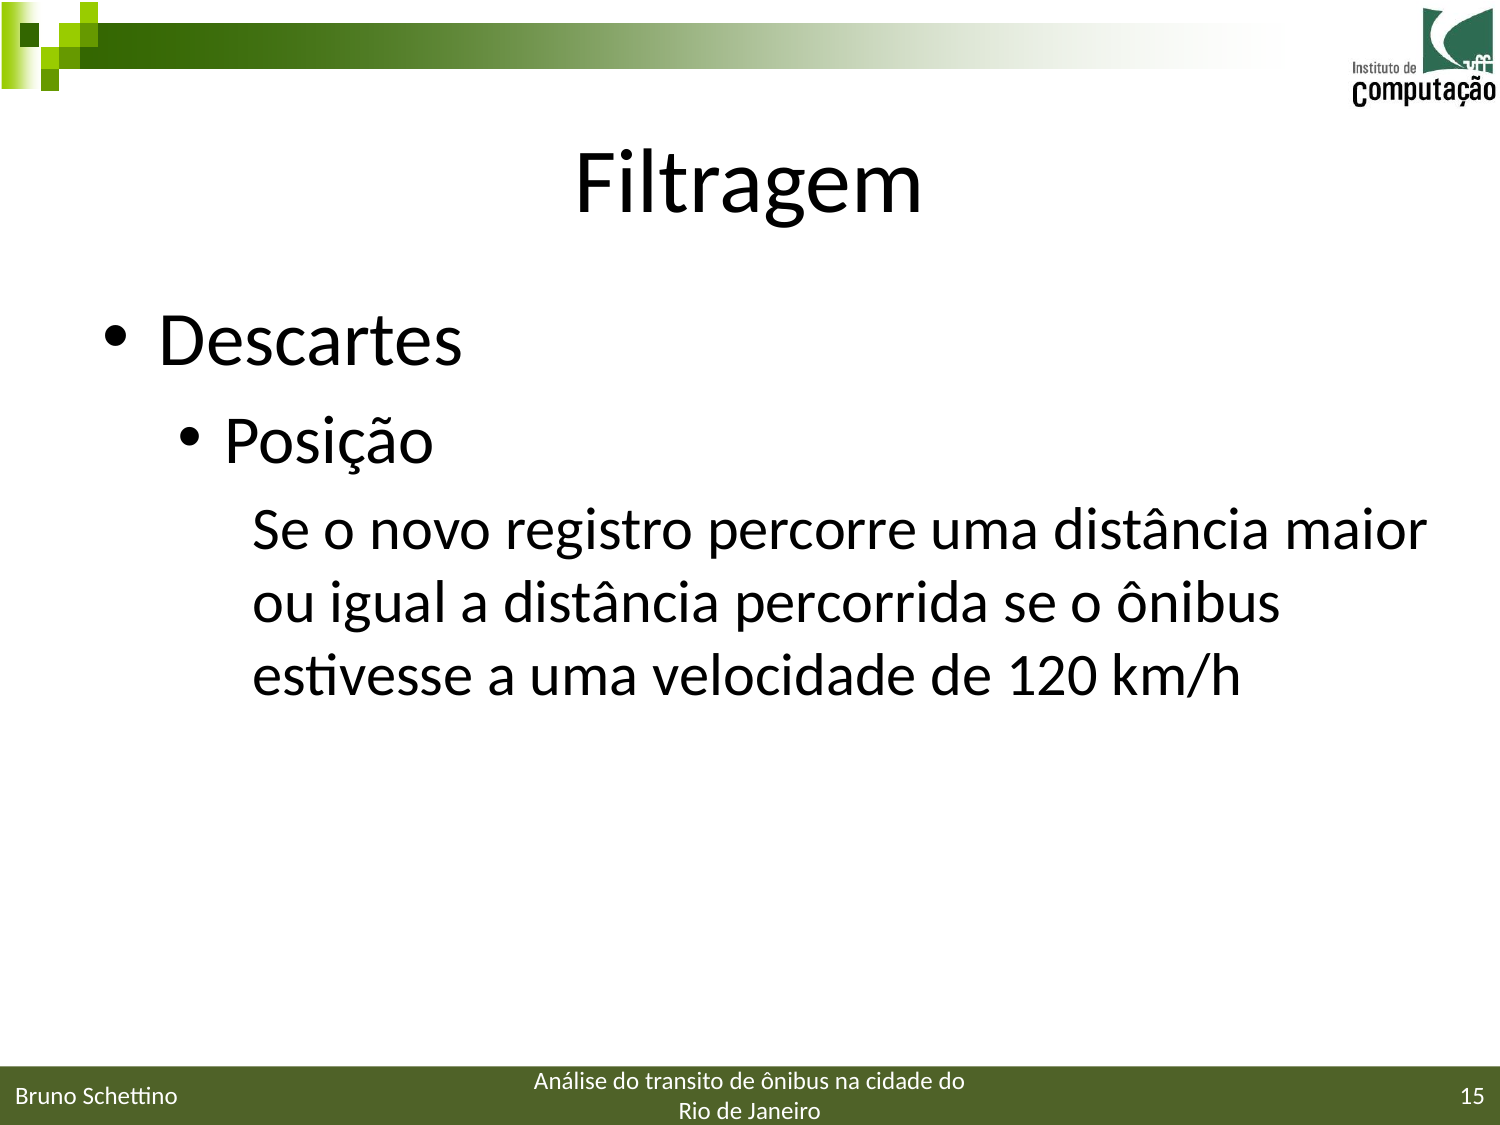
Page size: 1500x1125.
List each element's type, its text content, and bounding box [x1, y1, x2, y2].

footer Análise do transito de ônibus na cidade do Rio de Janeiro [512, 1065, 988, 1125]
list Descartes Posição Se o novo registro percorre uma distância maior ou igual a distância percorrida se o ônibus estivesse a uma velocidade de 120 km/h [87, 281, 1477, 1055]
title Filtragem [75, 82, 1425, 270]
slide_number 15 [1149, 1065, 1500, 1125]
slide_number Bruno Schettino [0, 1065, 350, 1125]
